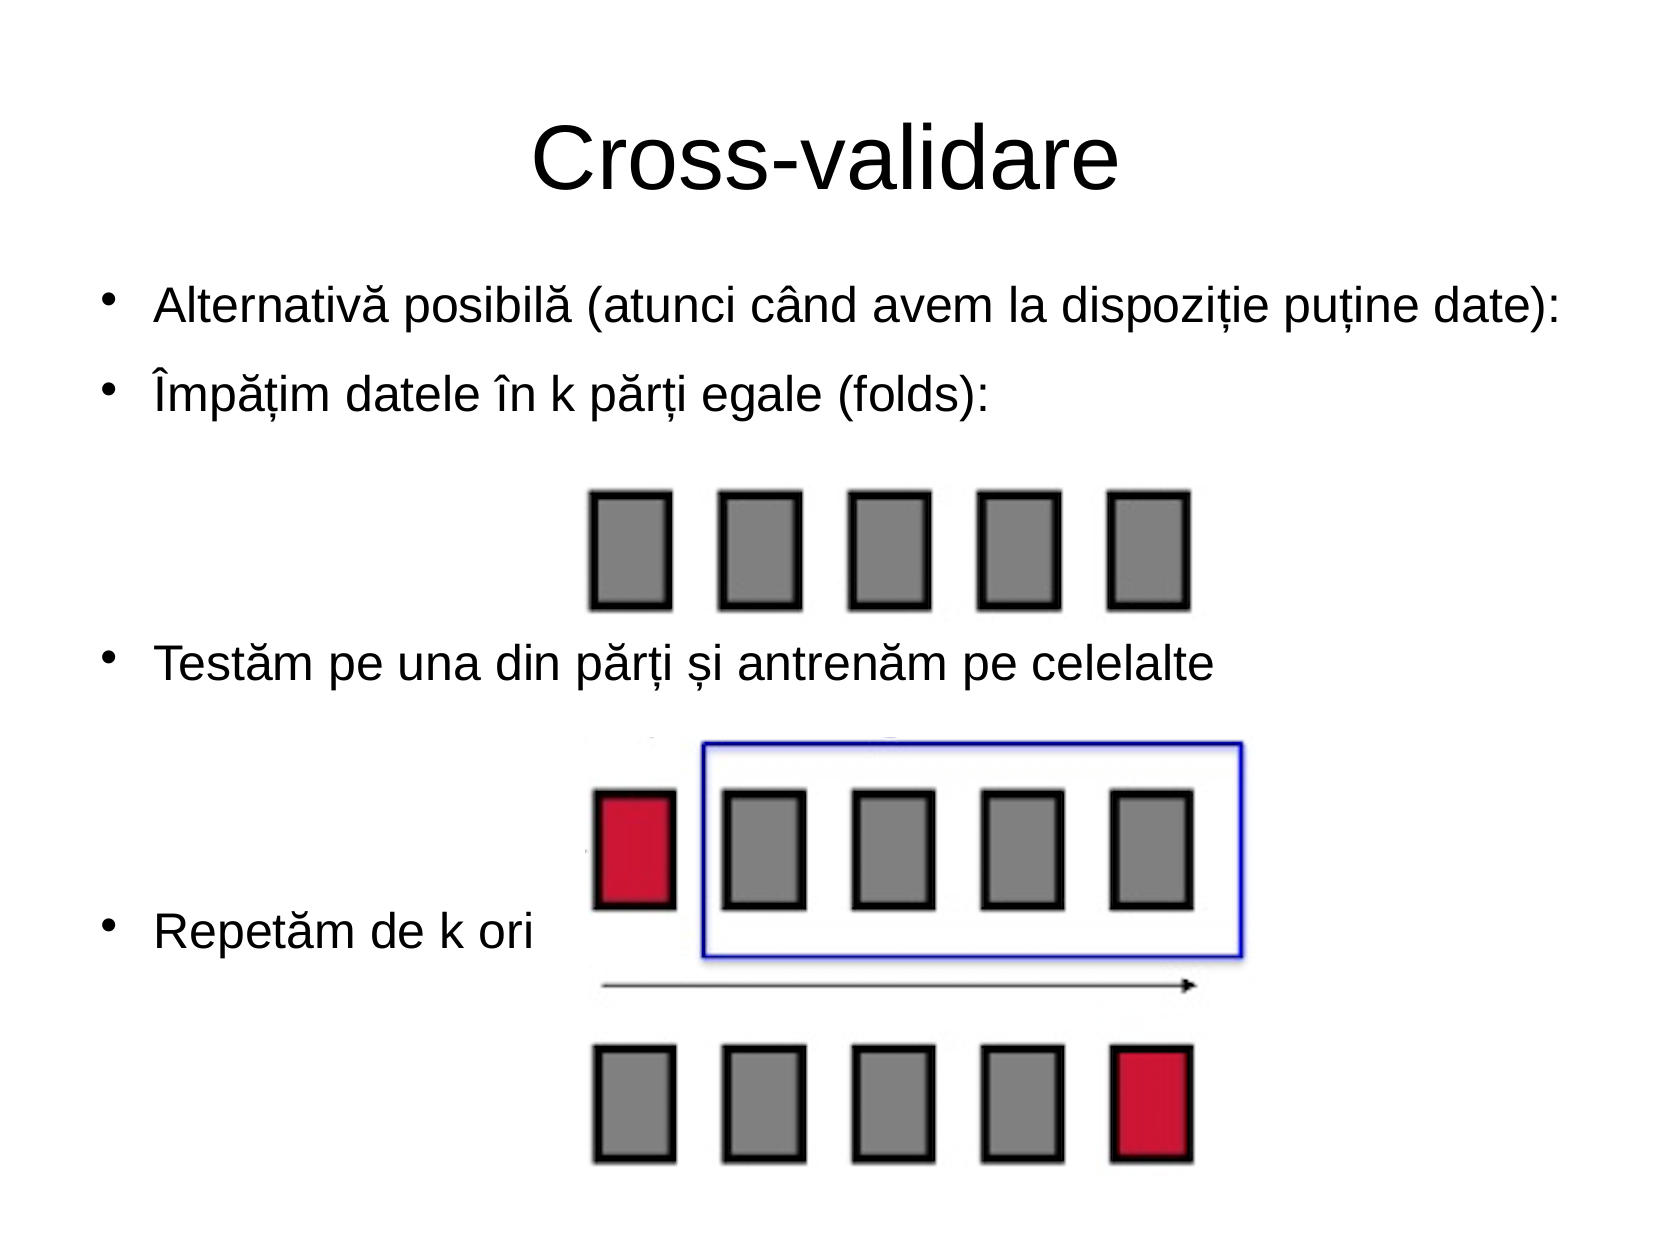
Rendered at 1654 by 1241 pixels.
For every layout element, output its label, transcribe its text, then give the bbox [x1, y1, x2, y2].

picture [584, 736, 1255, 1177]
text_box Alternativă posibilă (atunci când avem la dispoziție puține date): Împățim datele în k părți egale (folds): Testăm pe una din părți și antrenăm pe celelalte Repetăm de k ori [82, 272, 1571, 992]
text_box Cross-validare [82, 49, 1571, 257]
picture [575, 475, 1208, 622]
